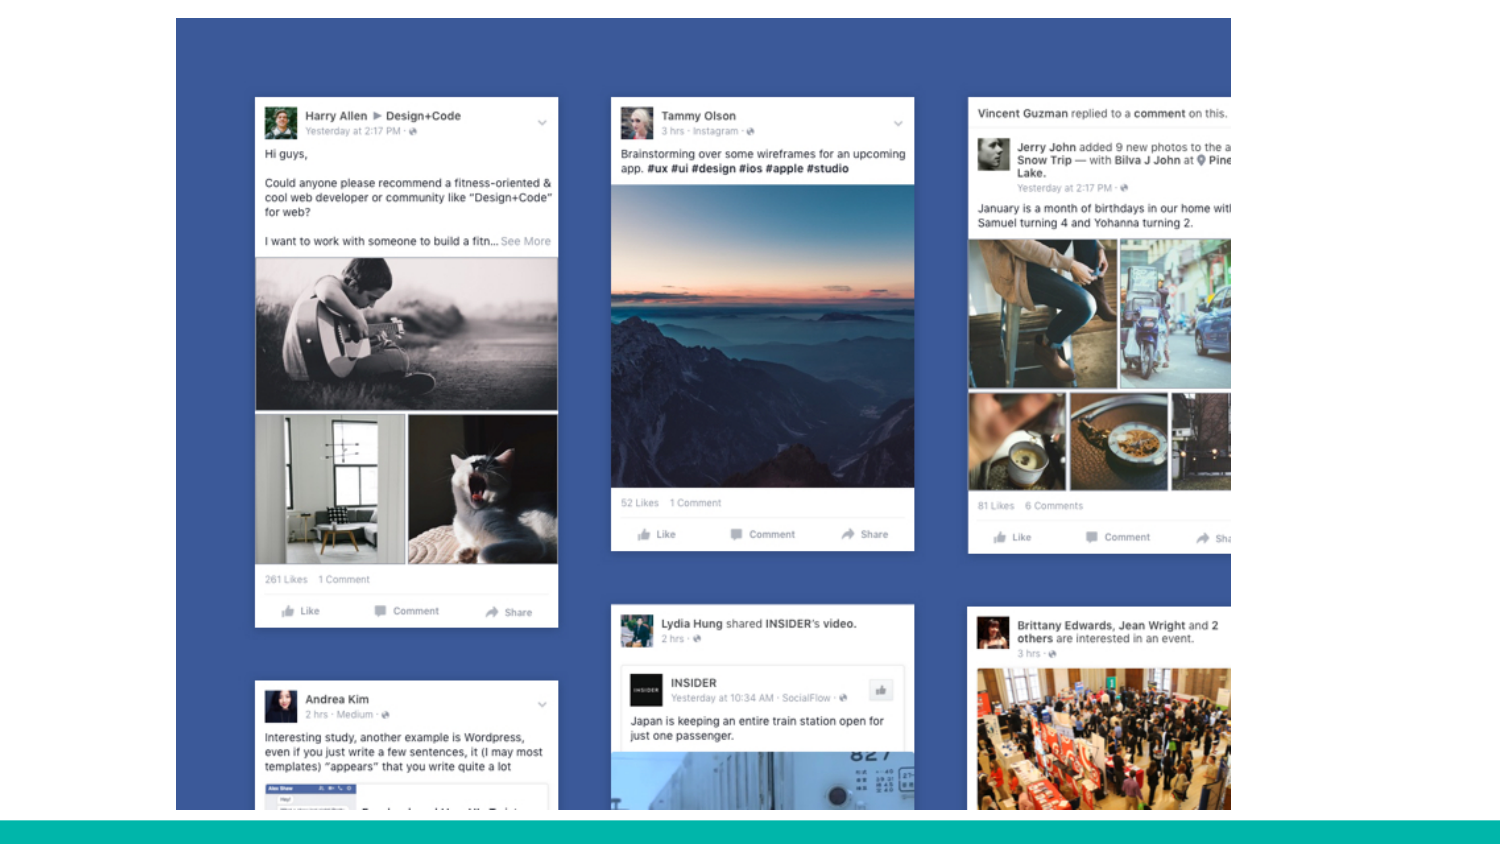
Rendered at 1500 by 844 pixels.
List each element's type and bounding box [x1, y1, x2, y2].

picture [176, 18, 1231, 810]
